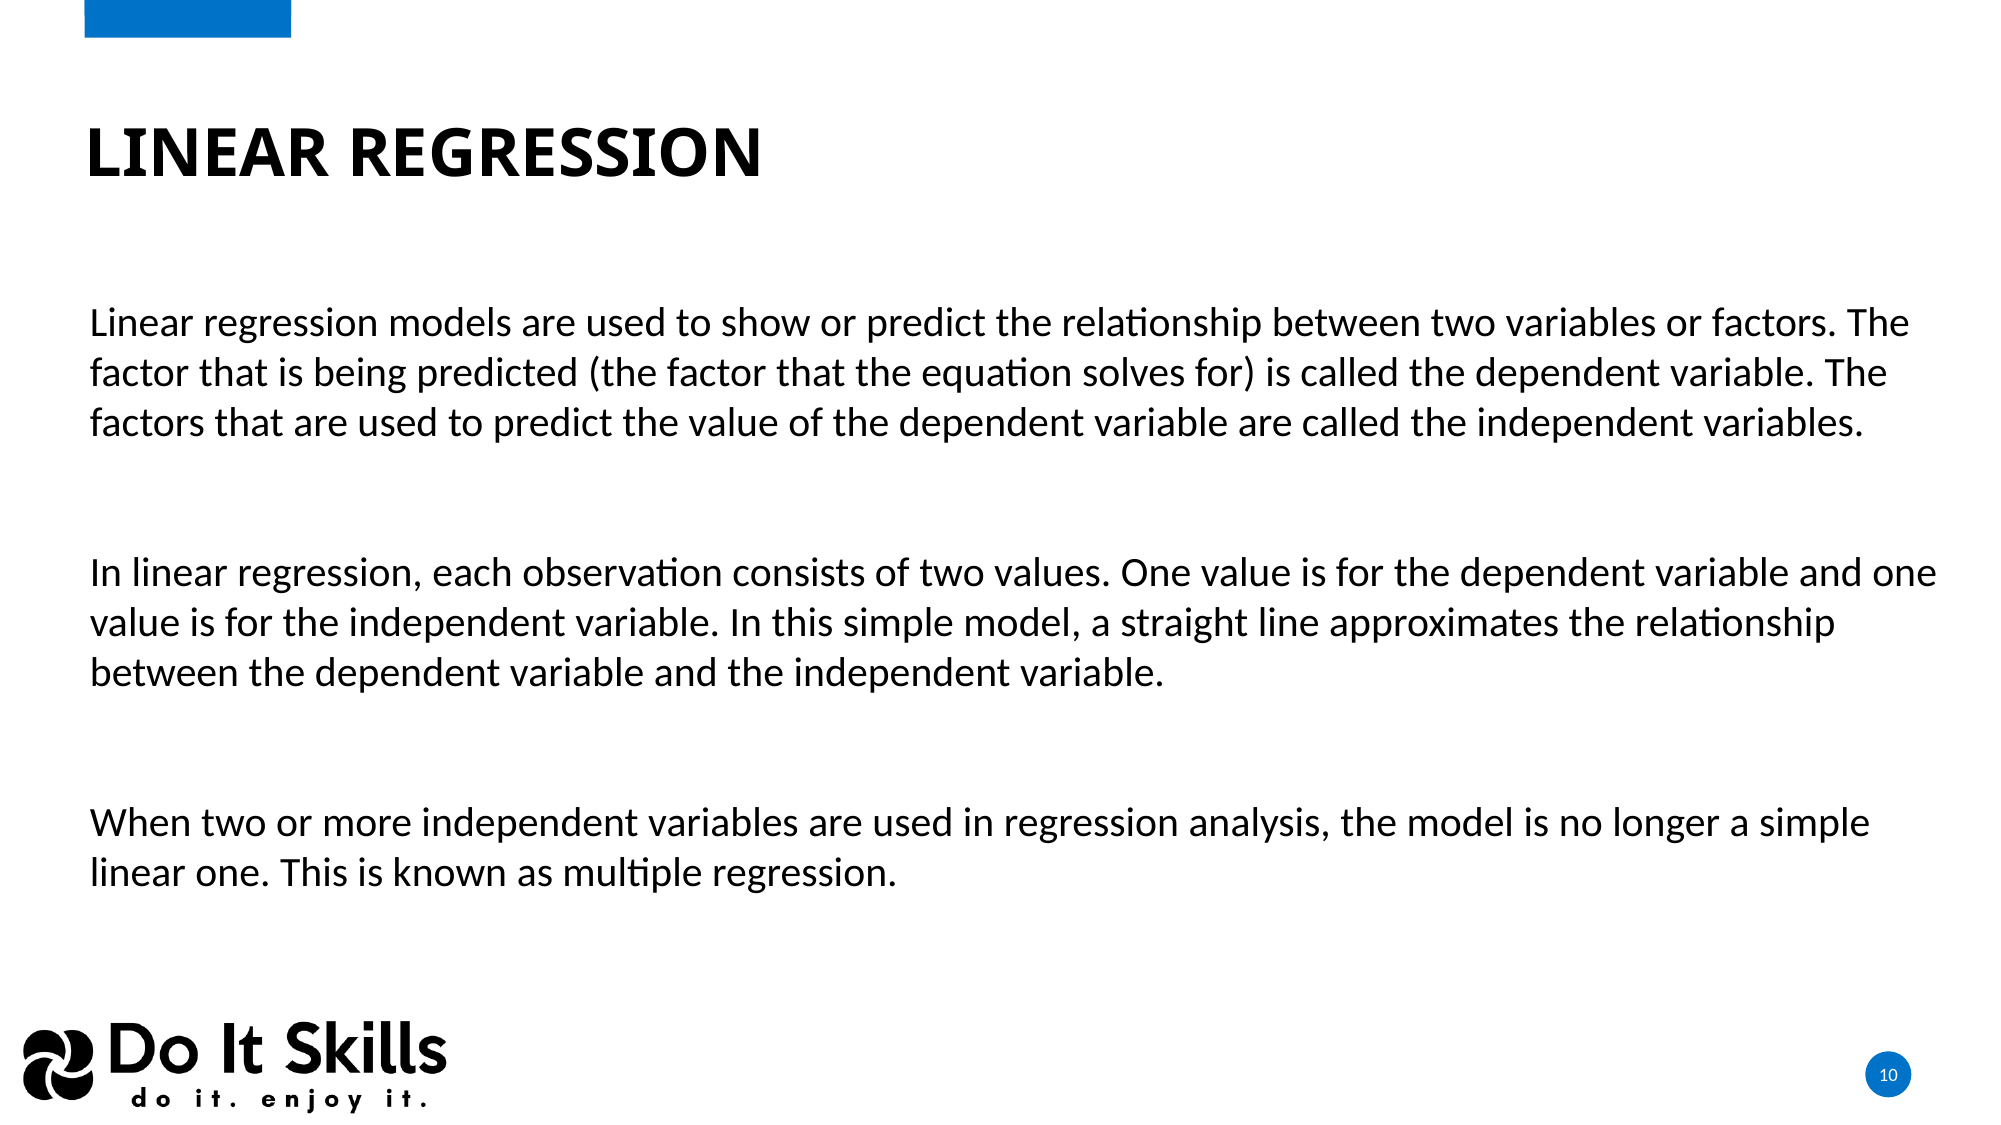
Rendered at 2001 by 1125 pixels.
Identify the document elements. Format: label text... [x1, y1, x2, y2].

picture [0, 1002, 458, 1125]
title Linear Regression [84, 40, 1914, 192]
text_box Linear regression models are used to show or predict the relationship between two variables or factors. The factor that is being predicted (the factor that the equation solves for) is called the dependent variable. The factors that are used to predict the value of the dependent variable are called the independent variables. In linear regression, each observation consists of two values. One value is for the dependent variable and one value is for the independent variable. In this simple model, a straight line approximates the relationship between the dependent variable and the independent variable. When two or more independent variables are used in regression analysis, the model is no longer a simple linear one. This is known as multiple regression. [74, 287, 1963, 903]
slide_number 10 [1864, 1059, 1913, 1090]
